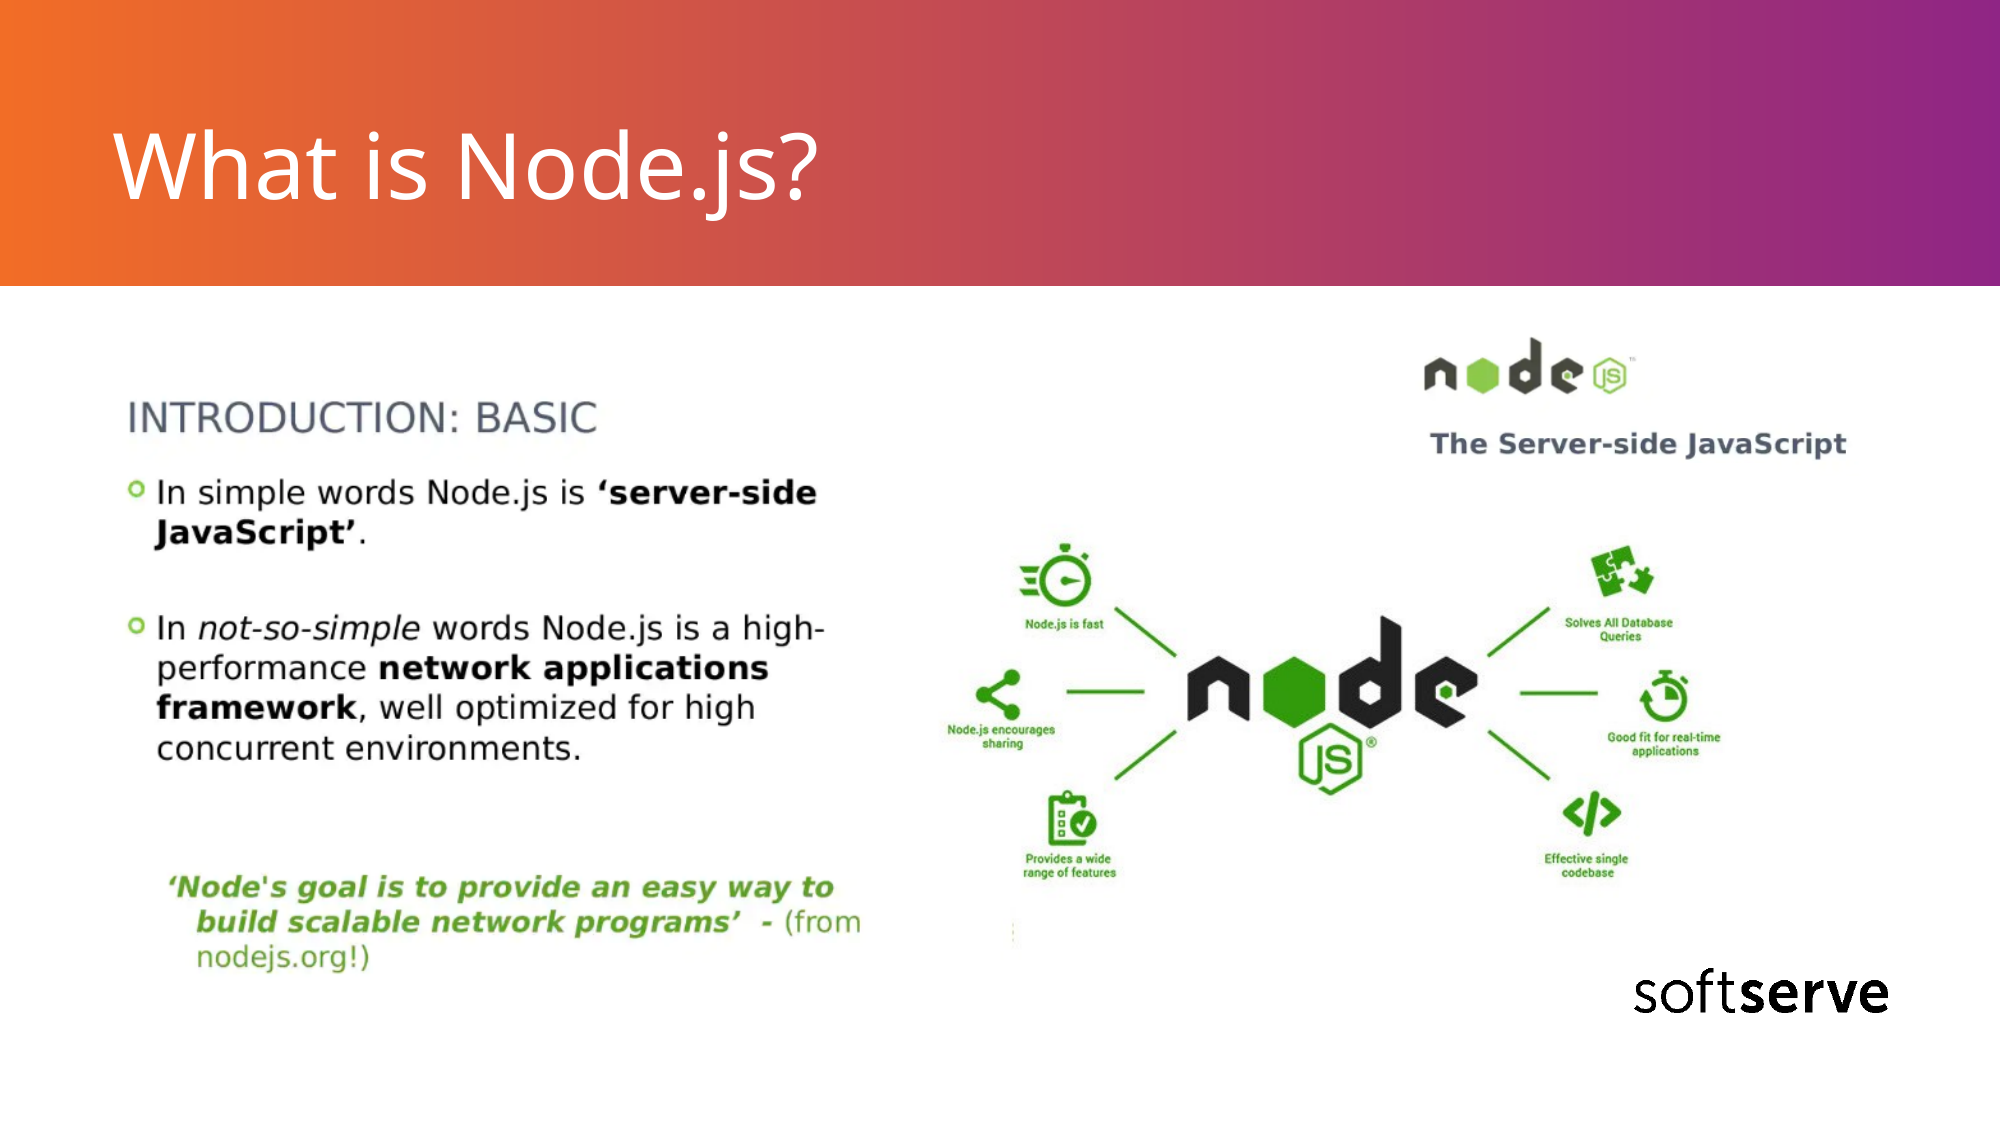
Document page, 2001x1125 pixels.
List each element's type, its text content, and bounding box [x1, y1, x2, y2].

picture [1634, 968, 1888, 1013]
picture [114, 358, 874, 989]
title What is Node.js? [112, 112, 1888, 225]
picture [898, 317, 1861, 960]
